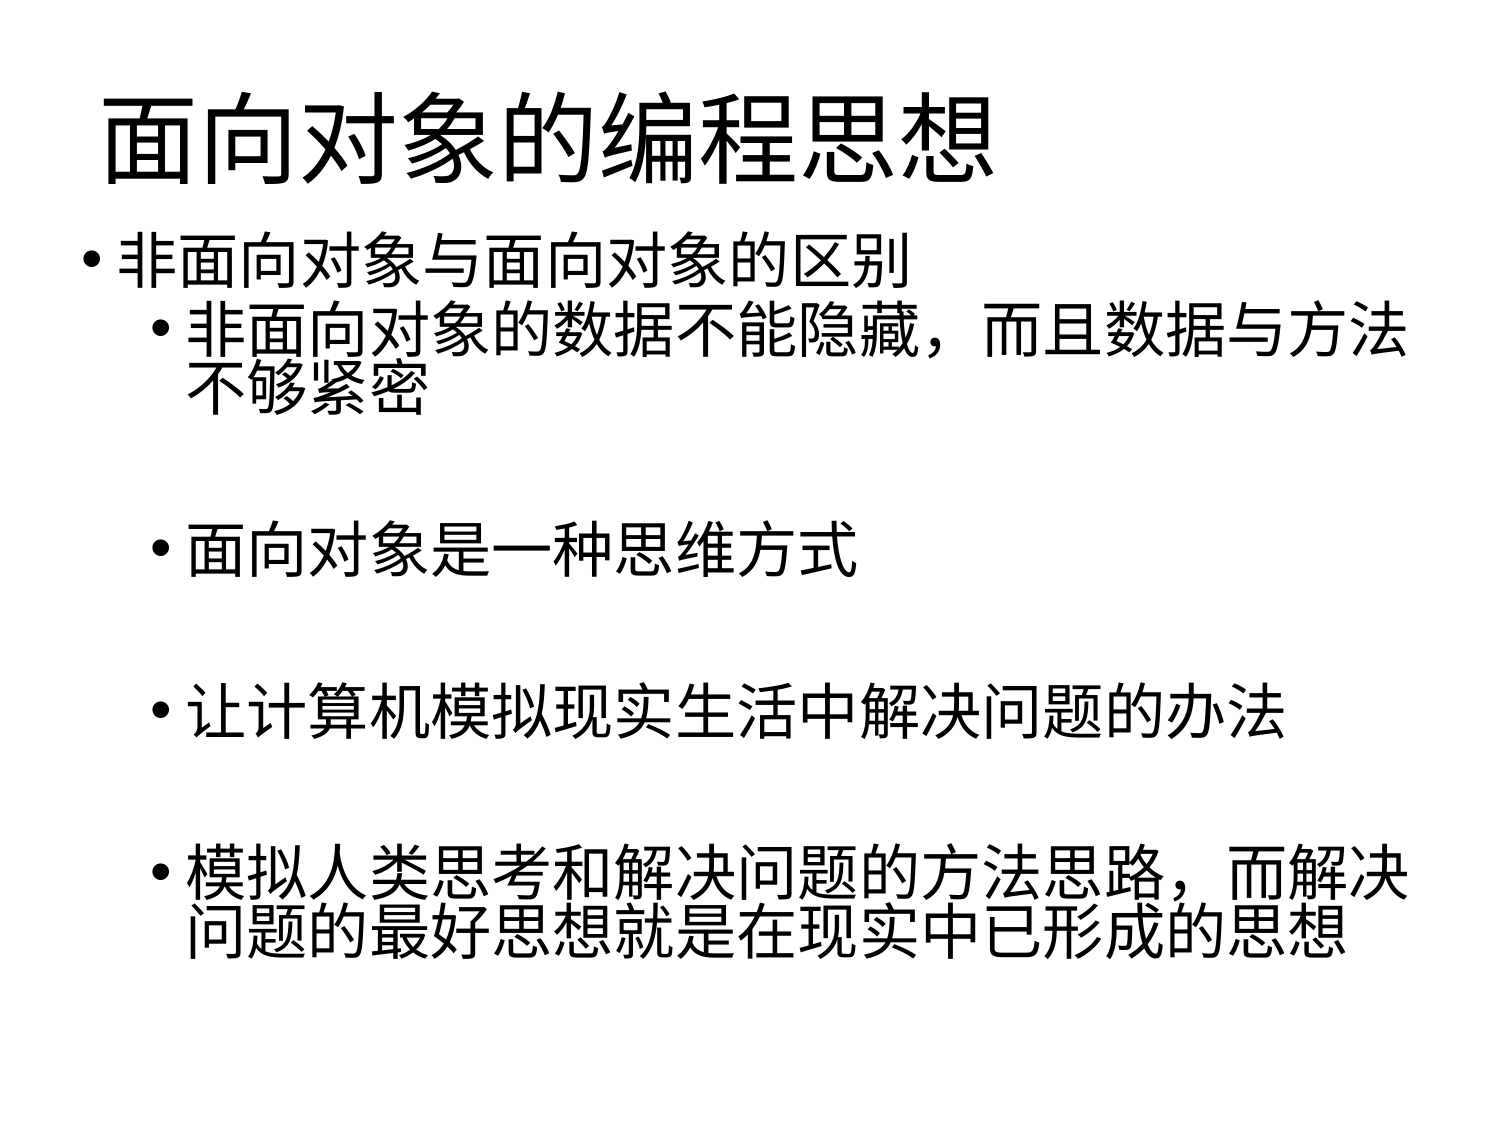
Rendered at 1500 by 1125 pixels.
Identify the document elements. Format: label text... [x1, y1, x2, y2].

title 面向对象的编程思想 [83, 2, 1423, 206]
list 非面向对象与面向对象的区别 非面向对象的数据不能隐藏，而且数据与方法不够紧密 面向对象是一种思维方式 让计算机模拟现实生活中解决问题的办法 模拟人类思考和解决问题的方法思路，而解决问题的最好思想就是在现实中已形成的思想 [66, 229, 1440, 1019]
